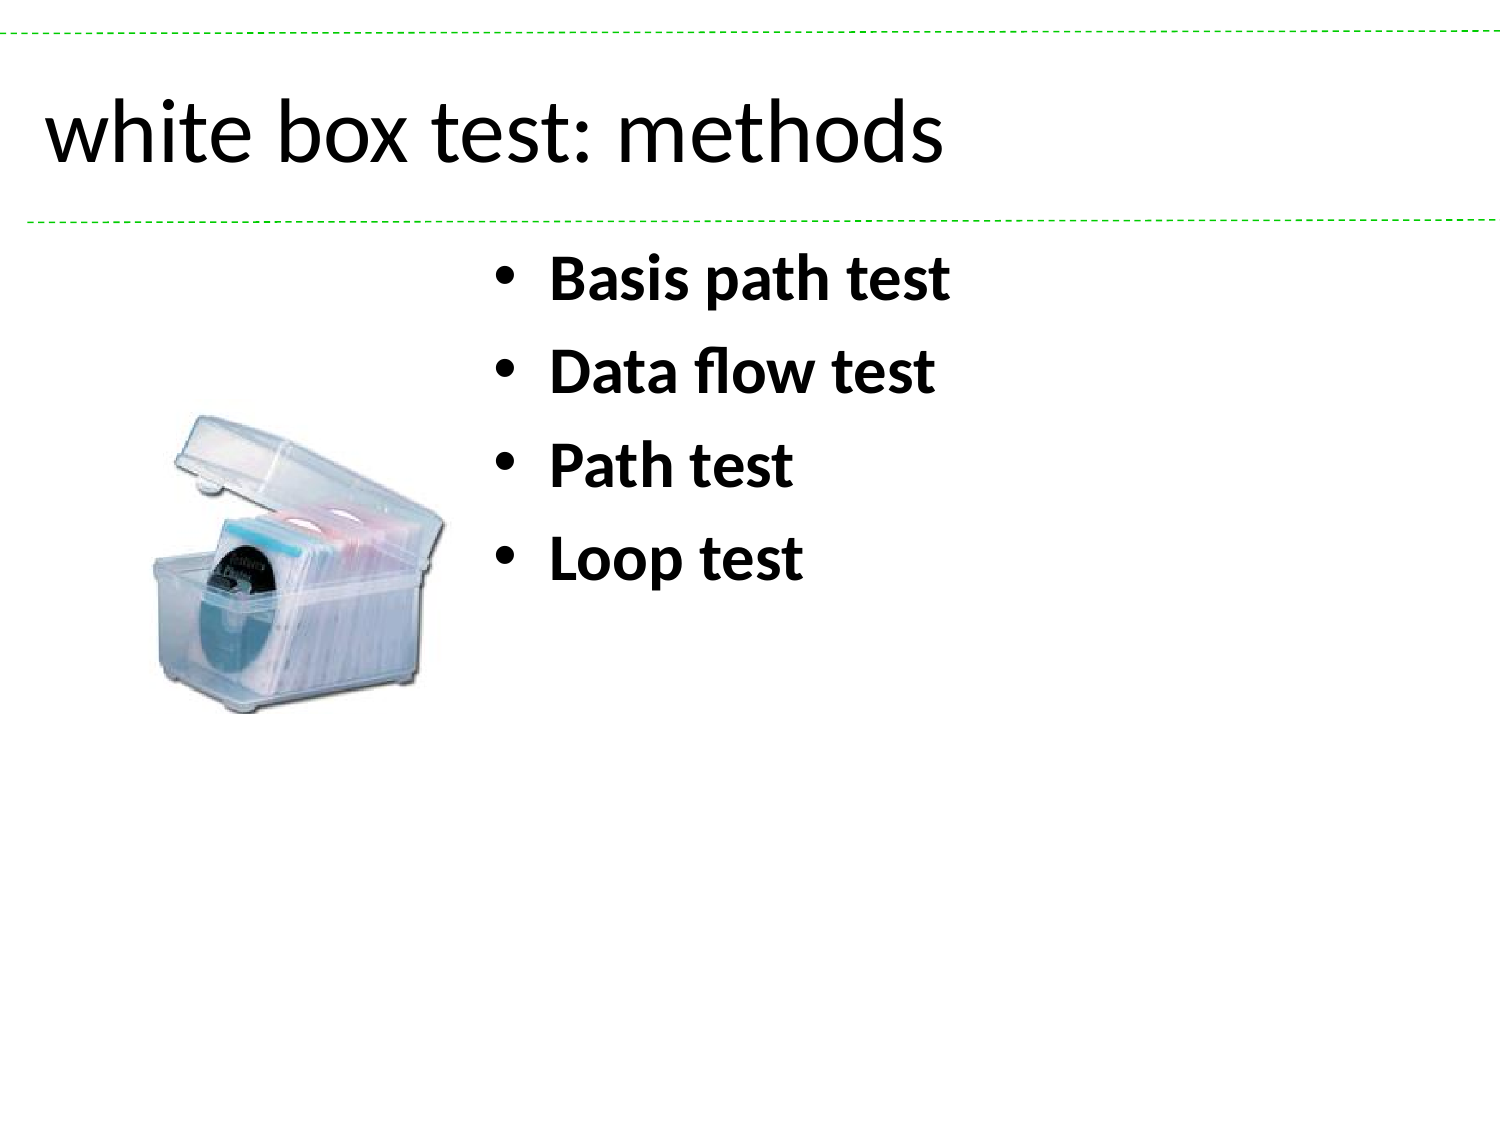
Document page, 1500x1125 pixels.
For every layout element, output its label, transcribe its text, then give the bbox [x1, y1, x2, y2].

list Basis path test Data flow test Path test Loop test [478, 226, 1425, 634]
title white box test: methods [29, 32, 1483, 220]
picture [111, 381, 479, 743]
